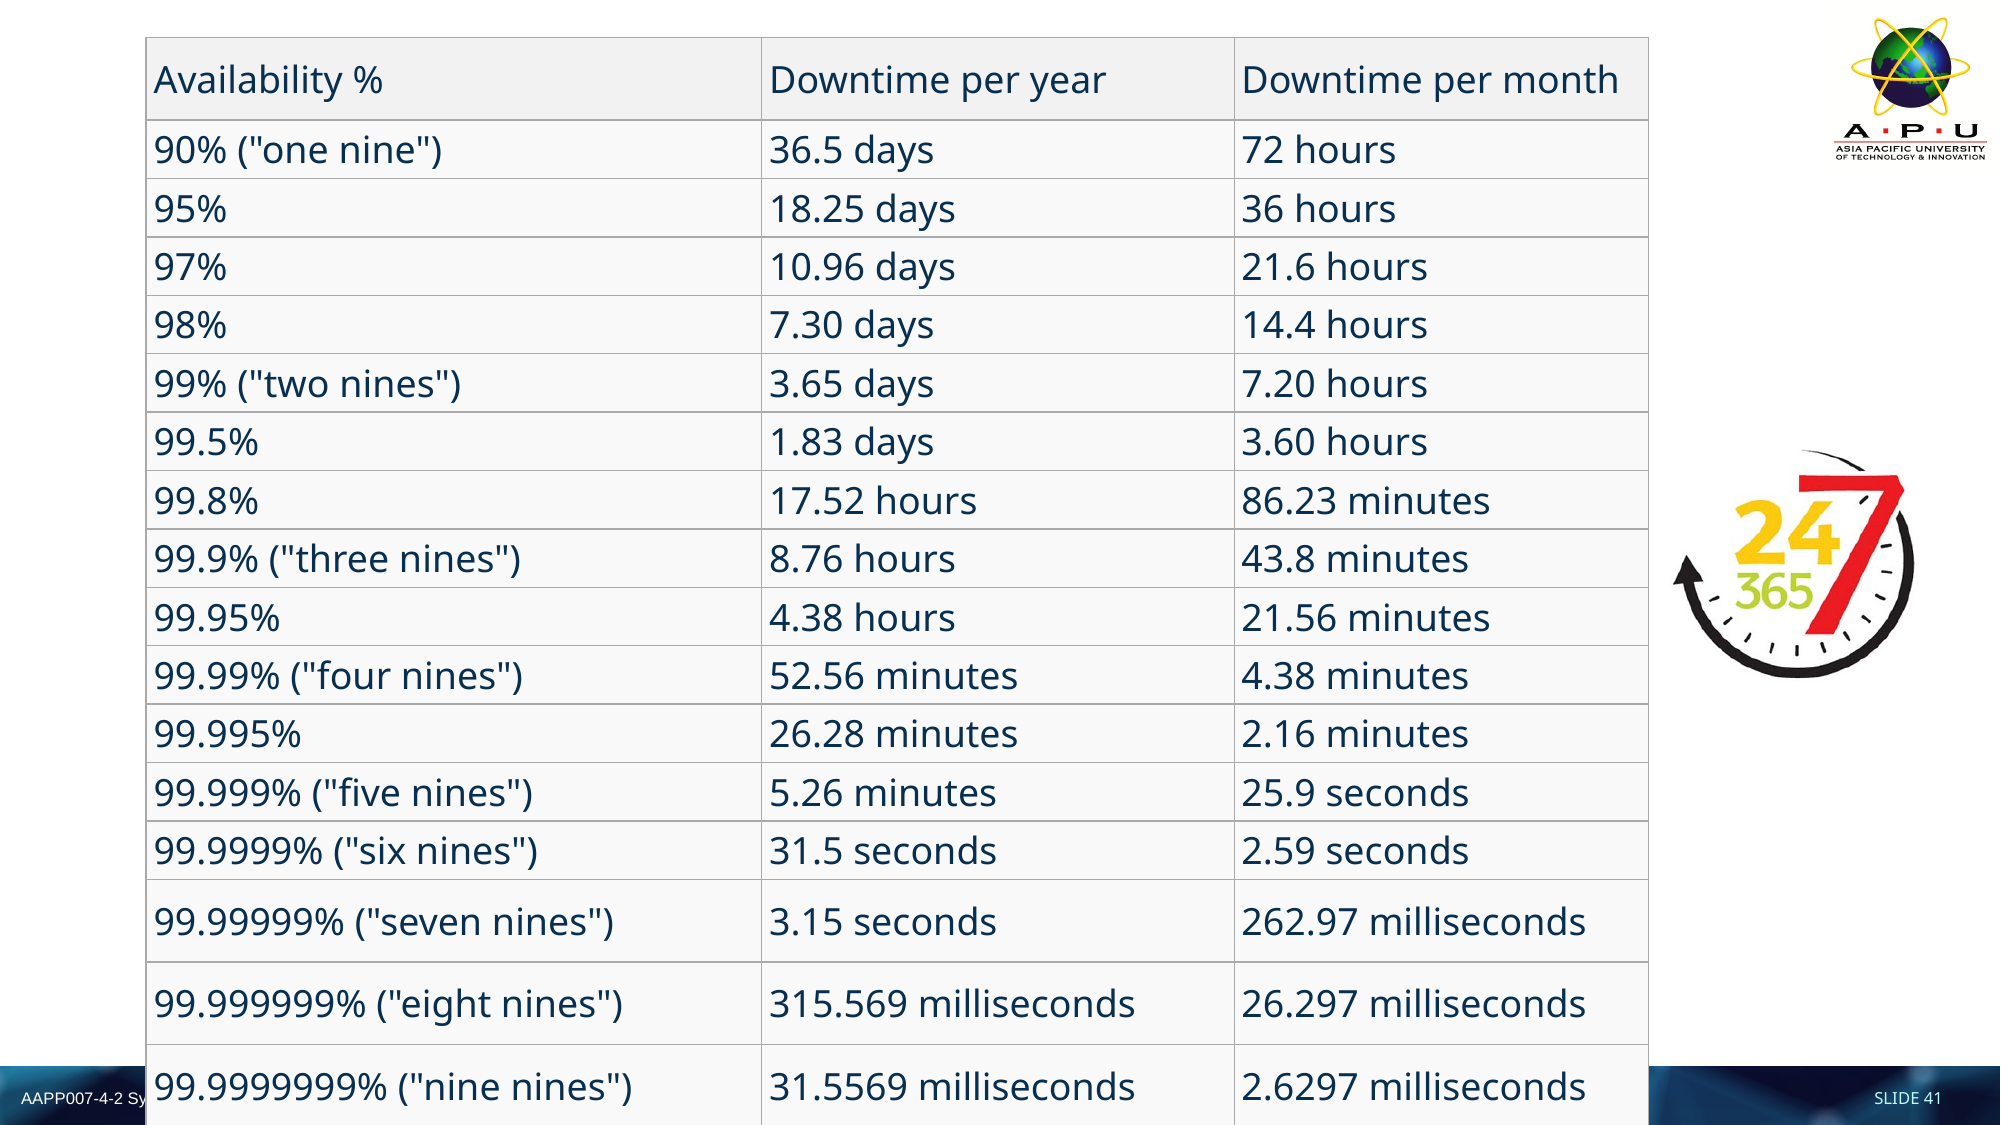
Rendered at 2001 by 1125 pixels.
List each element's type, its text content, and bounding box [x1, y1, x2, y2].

table_cell 2.59 seconds [1235, 822, 1648, 879]
table_cell 97% [147, 238, 761, 295]
table_cell 99.9999% ("six nines") [147, 822, 761, 879]
table_cell 99% ("two nines") [147, 354, 761, 411]
table_cell 14.4 hours [1235, 296, 1648, 353]
table_cell 95% [147, 179, 761, 236]
table_cell 10.96 days [762, 238, 1234, 295]
table_cell 99.999% ("five nines") [147, 763, 761, 820]
table_cell 26.297 milliseconds [1235, 963, 1648, 1044]
table_cell 18.25 days [762, 179, 1234, 236]
table_cell 2.16 minutes [1235, 705, 1648, 762]
table_cell 99.995% [147, 705, 761, 762]
table_cell 72 hours [1235, 121, 1648, 178]
table_cell 36.5 days [762, 121, 1234, 178]
picture [1649, 1066, 2000, 1125]
picture [1822, 0, 2000, 178]
table_cell 3.65 days [762, 354, 1234, 411]
picture [1662, 437, 1928, 688]
table_cell 25.9 seconds [1235, 763, 1648, 820]
table_cell 8.76 hours [762, 530, 1234, 587]
table_cell 90% ("one nine") [147, 121, 761, 178]
table_cell 99.999999% ("eight nines") [147, 963, 761, 1044]
table_cell 99.8% [147, 471, 761, 528]
table_cell 31.5569 milliseconds [762, 1045, 1234, 1125]
table_cell 99.99999% ("seven nines") [147, 880, 761, 961]
table_cell 43.8 minutes [1235, 530, 1648, 587]
table_cell 315.569 milliseconds [762, 963, 1234, 1044]
table_cell 99.95% [147, 588, 761, 645]
table_cell 1.83 days [762, 413, 1234, 470]
table_cell 3.15 seconds [762, 880, 1234, 961]
table_cell 86.23 minutes [1235, 471, 1648, 528]
table_cell 2.6297 milliseconds [1235, 1045, 1648, 1125]
table_cell 3.60 hours [1235, 413, 1648, 470]
table_cell 21.6 hours [1235, 238, 1648, 295]
table_cell 99.9999999% ("nine nines") [147, 1045, 761, 1125]
table_cell 17.52 hours [762, 471, 1234, 528]
table_header Availability % [147, 38, 761, 119]
table_cell 4.38 minutes [1235, 646, 1648, 703]
table_cell 26.28 minutes [762, 705, 1234, 762]
table_cell 31.5 seconds [762, 822, 1234, 879]
table_header Downtime per year [762, 38, 1234, 119]
table_cell 7.20 hours [1235, 354, 1648, 411]
table_header Downtime per month [1235, 38, 1648, 119]
table_cell 52.56 minutes [762, 646, 1234, 703]
table_cell 4.38 hours [762, 588, 1234, 645]
table_cell 5.26 minutes [762, 763, 1234, 820]
table_cell 99.9% ("three nines") [147, 530, 761, 587]
table_cell 21.56 minutes [1235, 588, 1648, 645]
table_cell 7.30 days [762, 296, 1234, 353]
table_cell 36 hours [1235, 179, 1648, 236]
table_cell 99.99% ("four nines") [147, 646, 761, 703]
table_cell 98% [147, 296, 761, 353]
table_cell 262.97 milliseconds [1235, 880, 1648, 961]
table_cell 99.5% [147, 413, 761, 470]
picture [0, 1066, 145, 1125]
